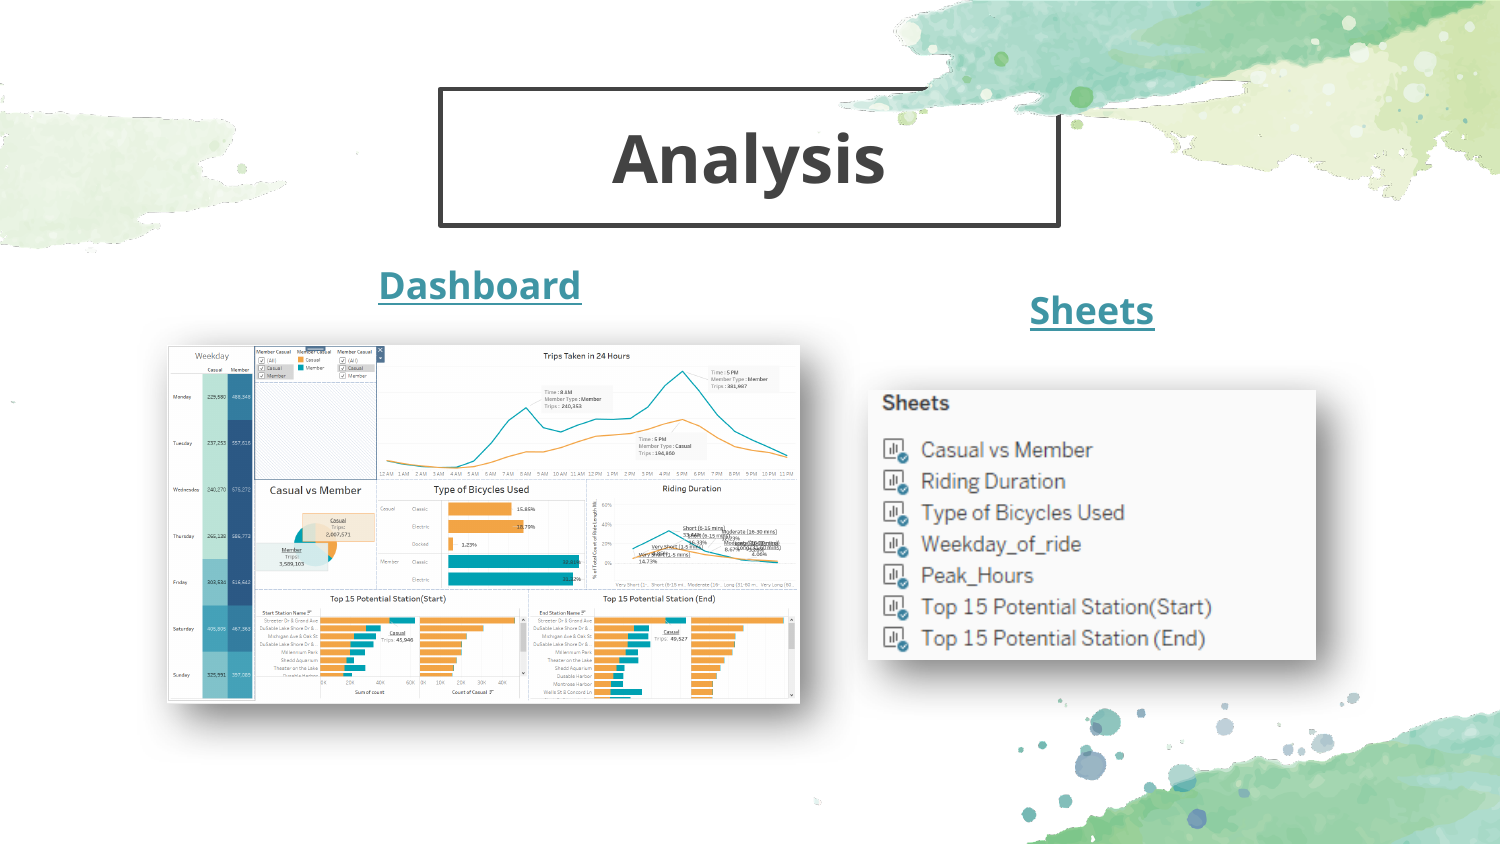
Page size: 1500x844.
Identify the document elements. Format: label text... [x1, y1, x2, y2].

picture [0, 0, 1500, 844]
text_box Dashboard [172, 247, 788, 323]
title Analysis [438, 87, 828, 228]
text_box Sheets [784, 272, 1400, 348]
